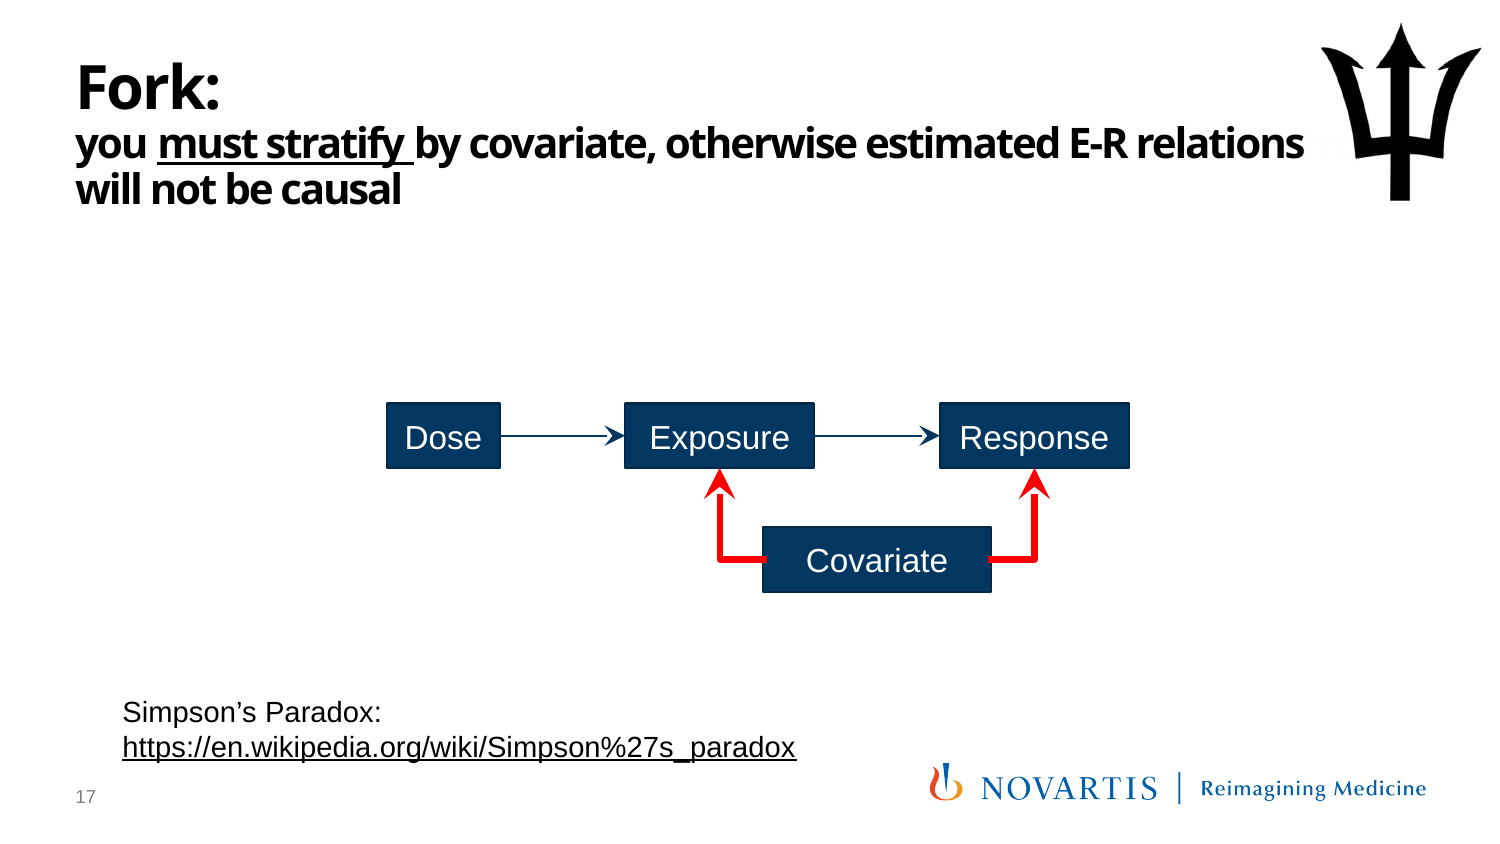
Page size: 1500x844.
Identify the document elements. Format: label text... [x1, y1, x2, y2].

title Fork: you must stratify by covariate, otherwise estimated E-R relationship will not be causal [75, 56, 1425, 214]
text_box Exposure [624, 402, 815, 469]
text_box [990, 467, 1036, 560]
picture [886, 733, 1469, 843]
text_box Covariate [762, 526, 992, 593]
picture [1305, 0, 1497, 207]
text_box Simpson’s Paradox: https://en.wikipedia.org/wiki/Simpson%27s_paradox [107, 685, 1196, 771]
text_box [719, 467, 764, 560]
slide_number 17 [75, 784, 113, 822]
text_box Response [939, 402, 1130, 469]
text_box Dose [386, 402, 501, 469]
